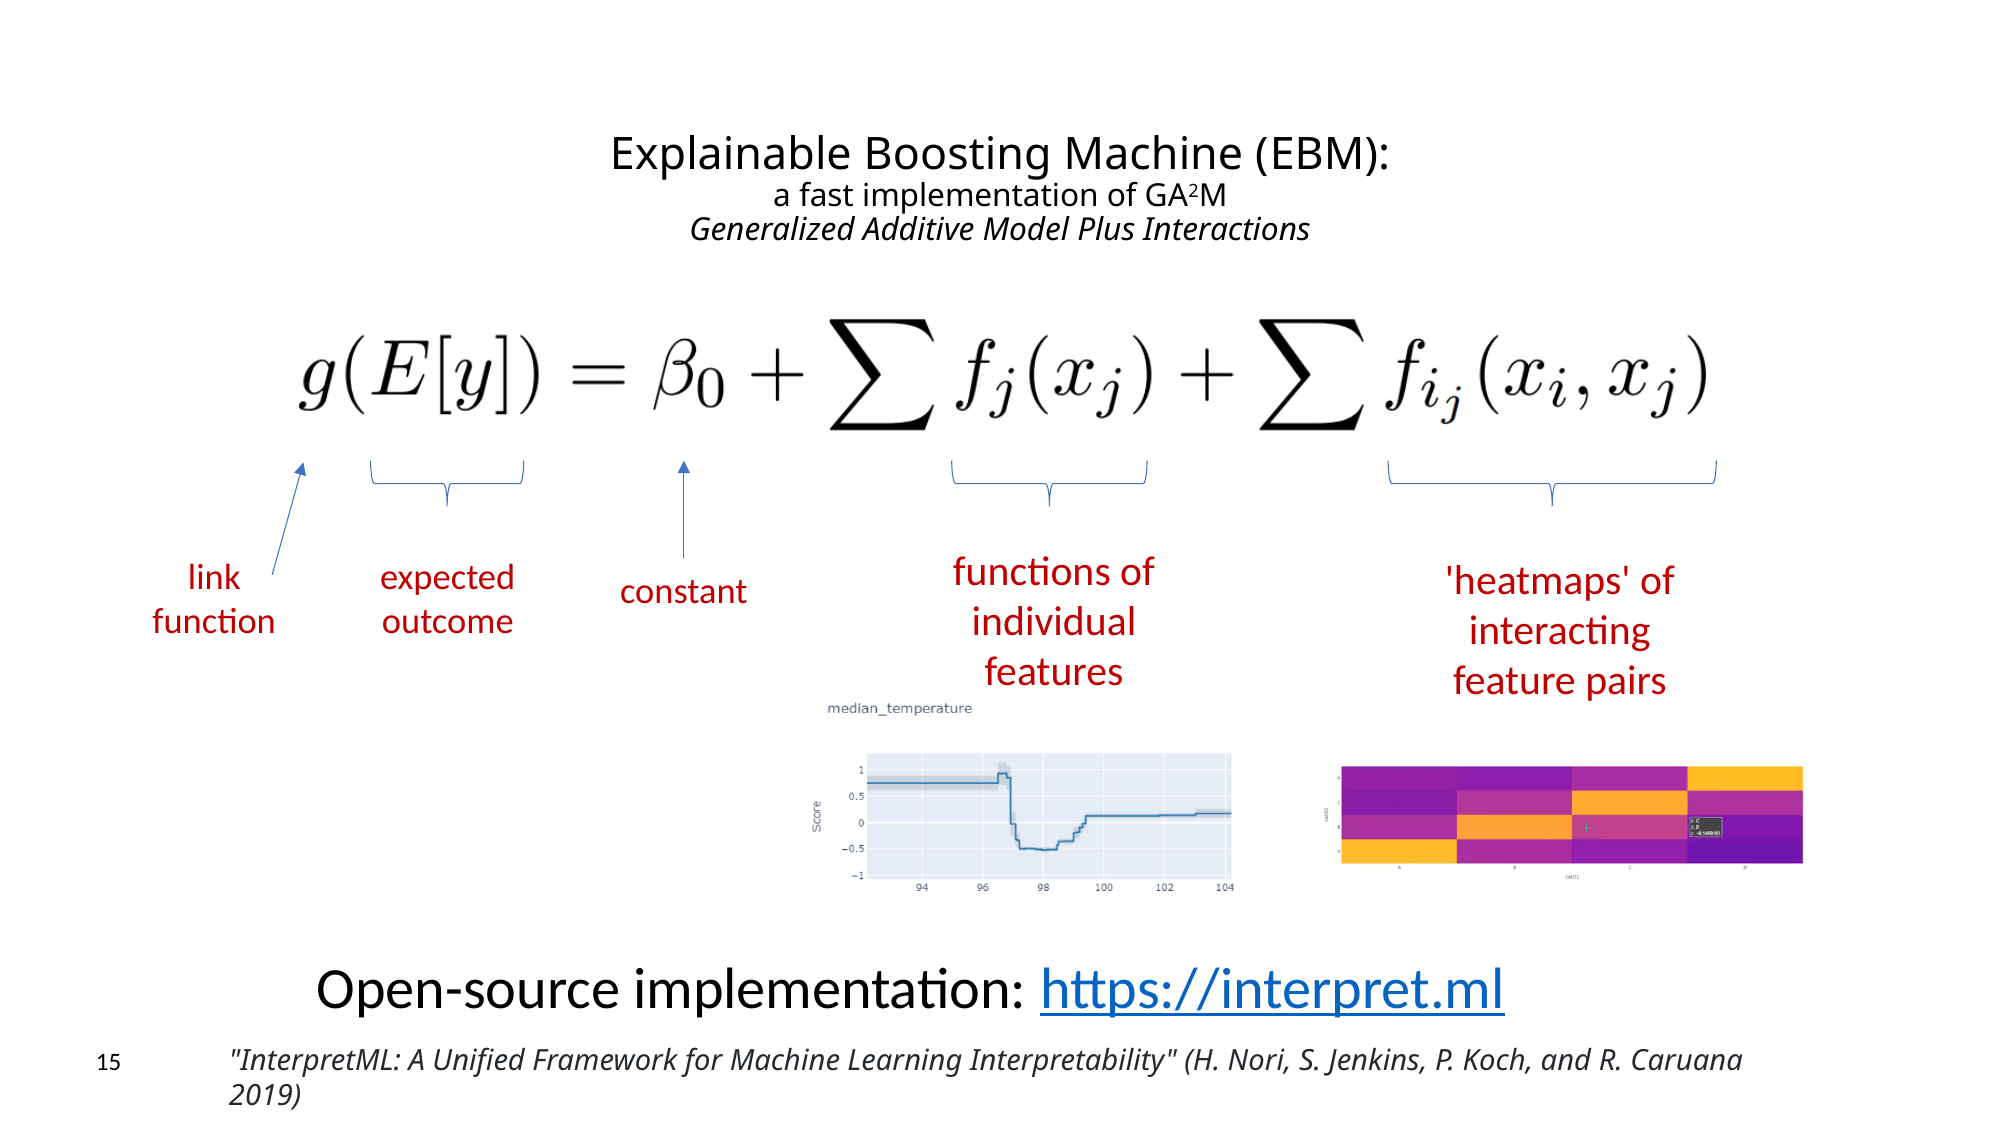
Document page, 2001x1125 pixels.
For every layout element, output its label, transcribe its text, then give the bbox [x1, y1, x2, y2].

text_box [272, 462, 304, 575]
text_box "InterpretML: A Unified Framework for Machine Learning Interpretability" (H. Nori, S. Jenkins, P. Koch, and R. Caruana 2019) [228, 1041, 1748, 1112]
text_box constant [596, 566, 772, 611]
text_box functions of individual features [924, 543, 1184, 694]
text_box expected outcome [339, 553, 557, 641]
picture [284, 315, 1720, 438]
list Open-source implementation: https://interpret.ml [301, 950, 1791, 1052]
text_box [370, 460, 525, 507]
text_box [1387, 460, 1717, 507]
text_box [951, 460, 1148, 507]
picture [803, 700, 1246, 899]
title Explainable Boosting Machine (EBM): a fast implementation of GA2M Generalized Additive Model Plus Interactions [101, 75, 1900, 313]
text_box 'heatmaps' of interacting feature pairs [1430, 553, 1690, 704]
picture [1313, 750, 1806, 882]
text_box link function [126, 553, 302, 641]
